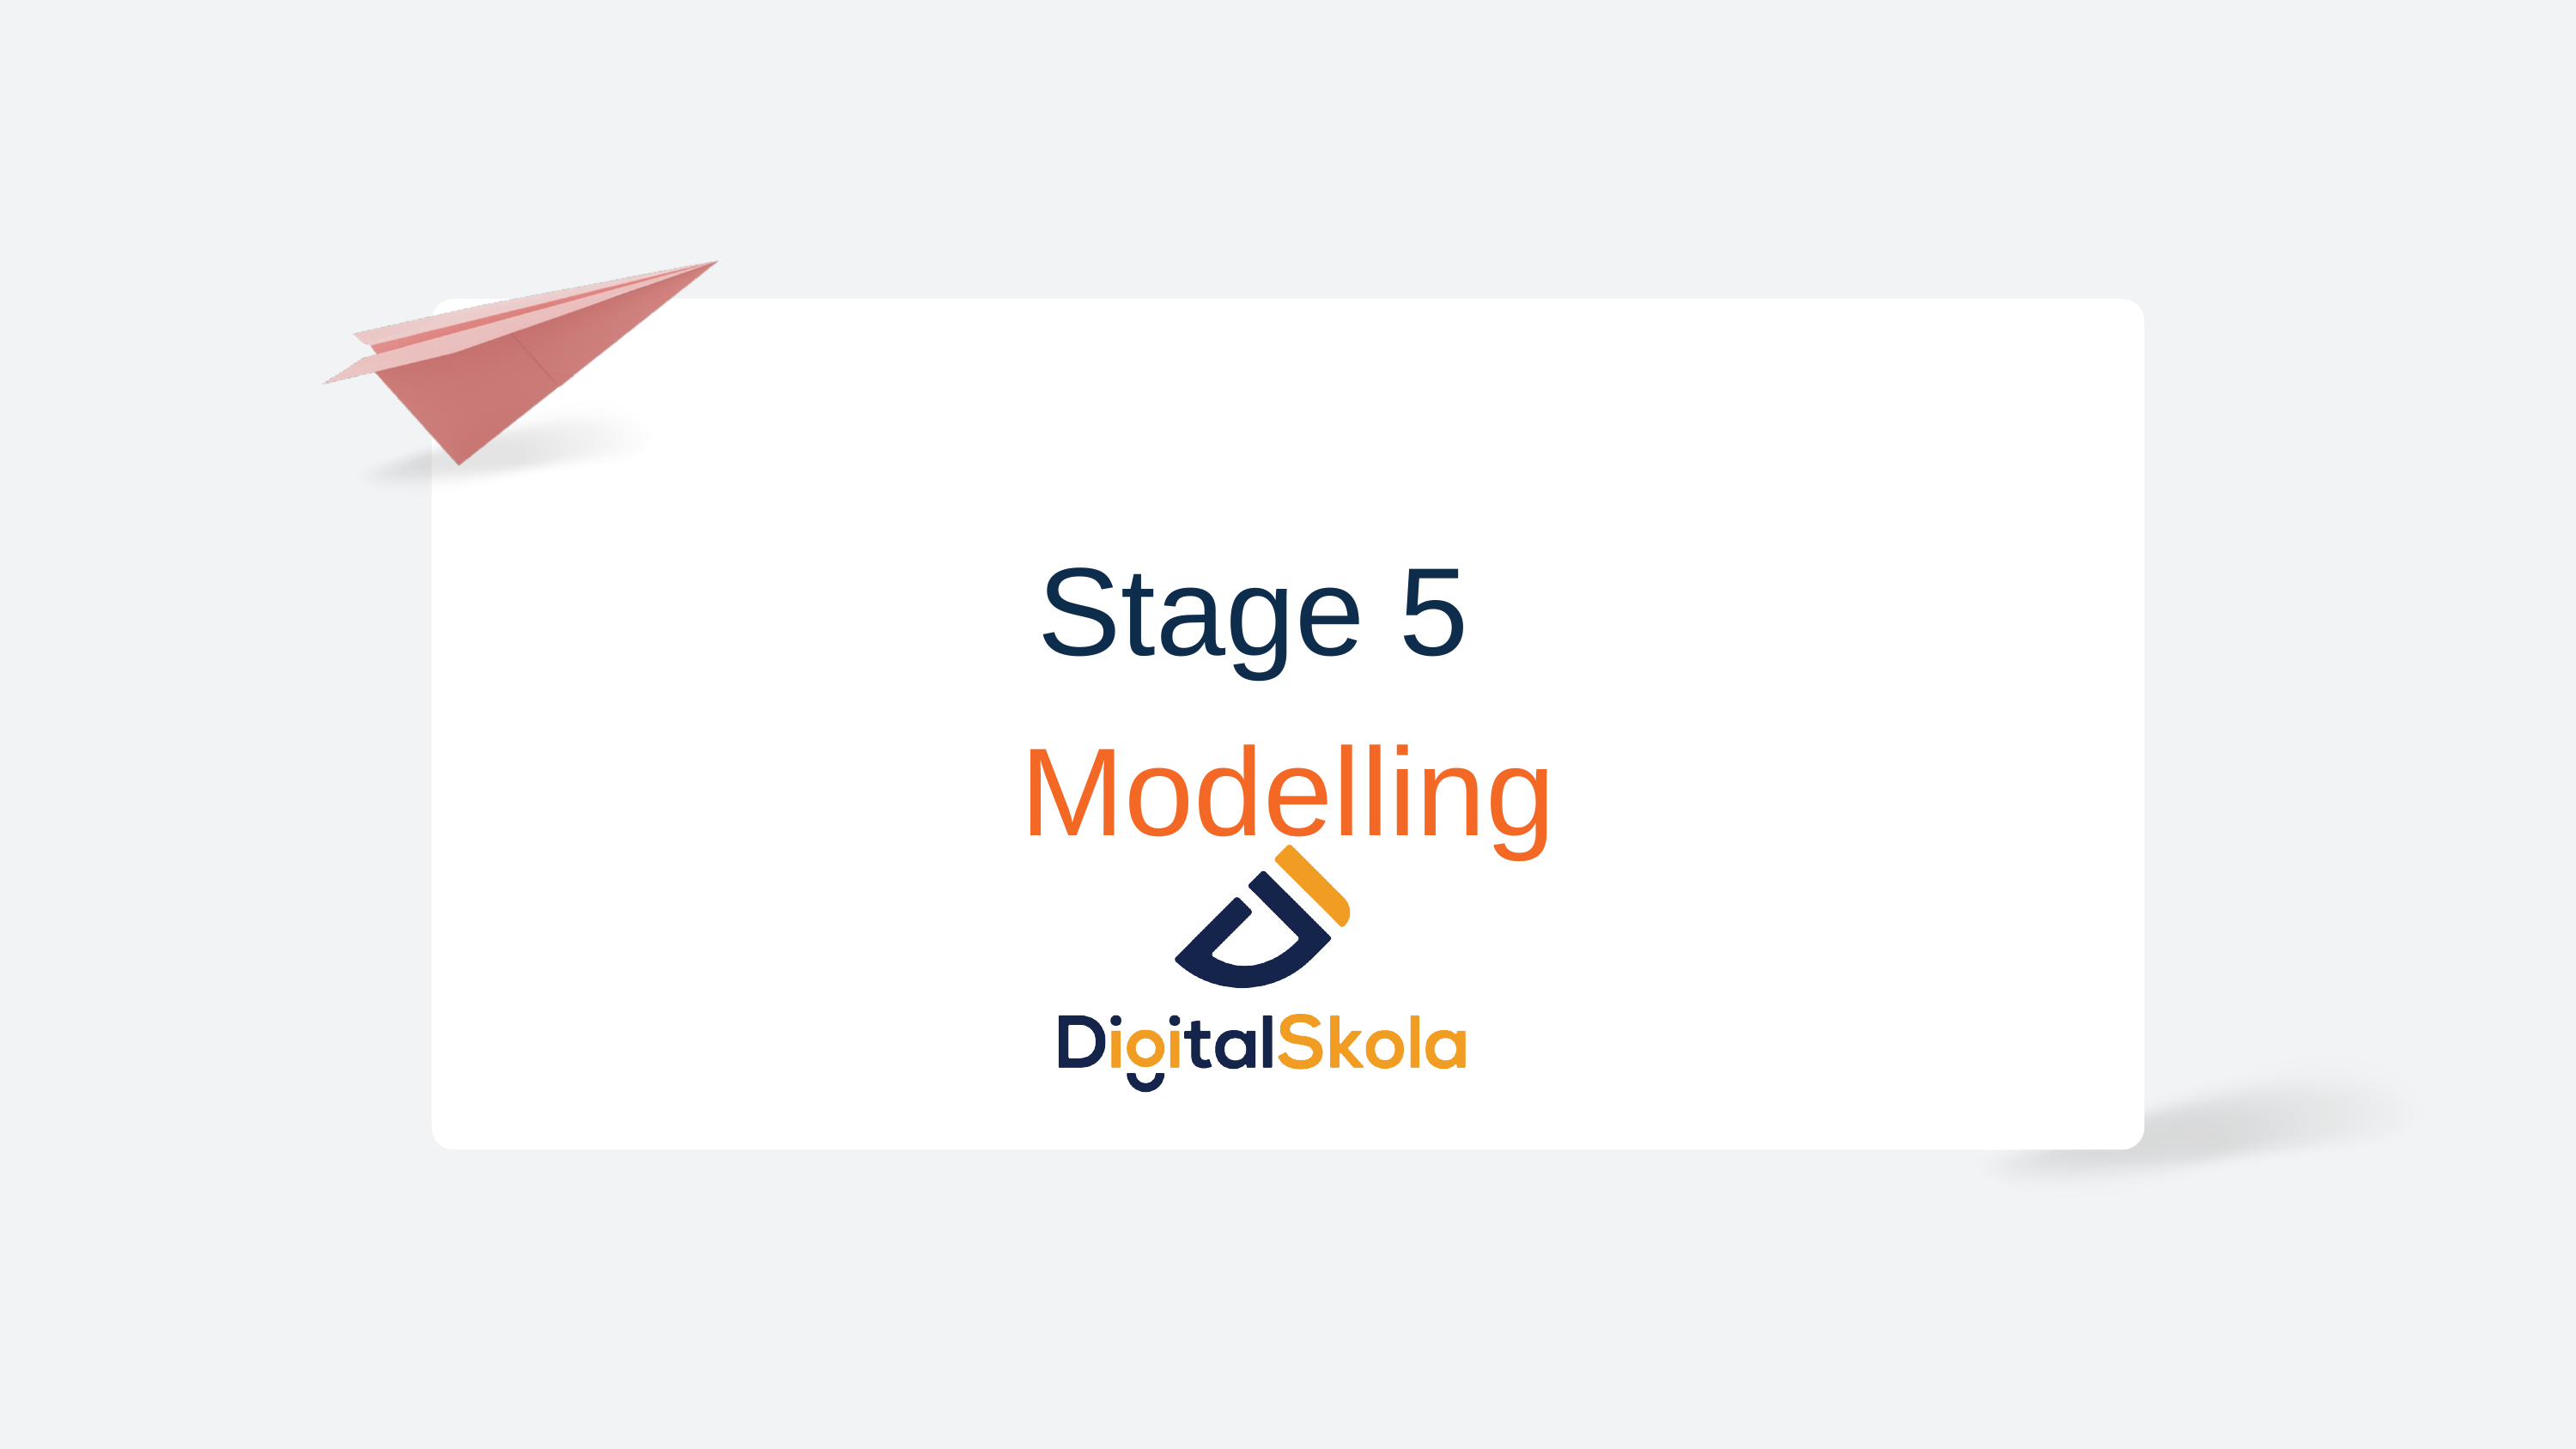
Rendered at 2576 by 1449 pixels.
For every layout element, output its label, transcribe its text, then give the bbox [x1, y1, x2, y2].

text_box [431, 299, 2145, 1150]
text_box Stage 5 Modelling [691, 500, 1885, 861]
picture [1967, 1043, 2432, 1204]
picture [983, 755, 1540, 1168]
picture [310, 203, 753, 501]
